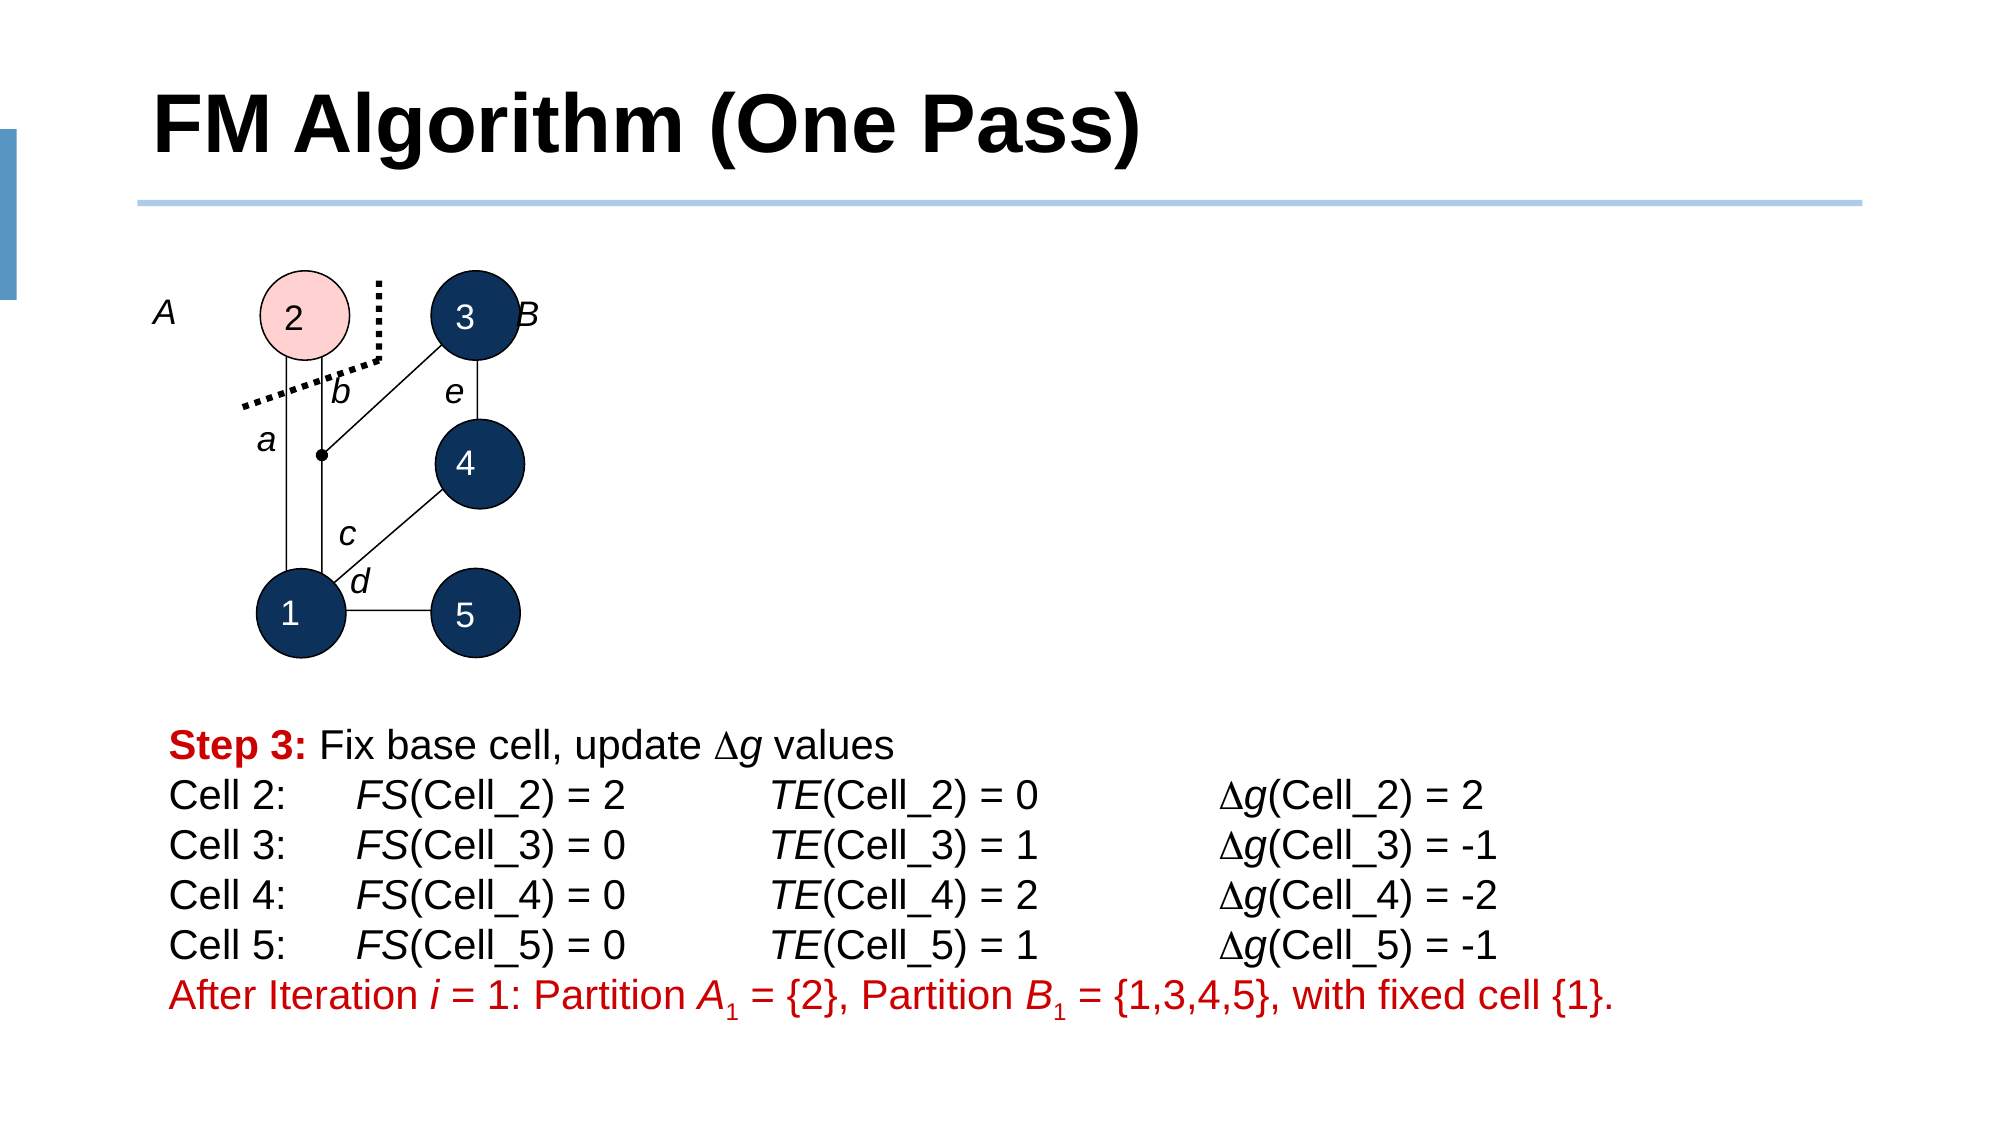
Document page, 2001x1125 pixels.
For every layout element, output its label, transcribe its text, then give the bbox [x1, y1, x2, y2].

title FM Algorithm (One Pass) [137, 42, 1863, 208]
text_box Step 3: Fix base cell, update g values Cell 2: FS(Cell_2) = 2 TE(Cell_2) = 0 g(Cell_2) = 2 Cell 3: FS(Cell_3) = 0 TE(Cell_3) = 1 g(Cell_3) = -1 Cell 4: FS(Cell_4) = 0 TE(Cell_4) = 2 g(Cell_4) = -2 Cell 5: FS(Cell_5) = 0 TE(Cell_5) = 1 g(Cell_5) = -1 After Iteration i = 1: Partition A1 = {2}, Partition B1 = {1,3,4,5}, with fixed cell {1}. [137, 710, 1863, 1036]
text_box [137, 270, 626, 658]
